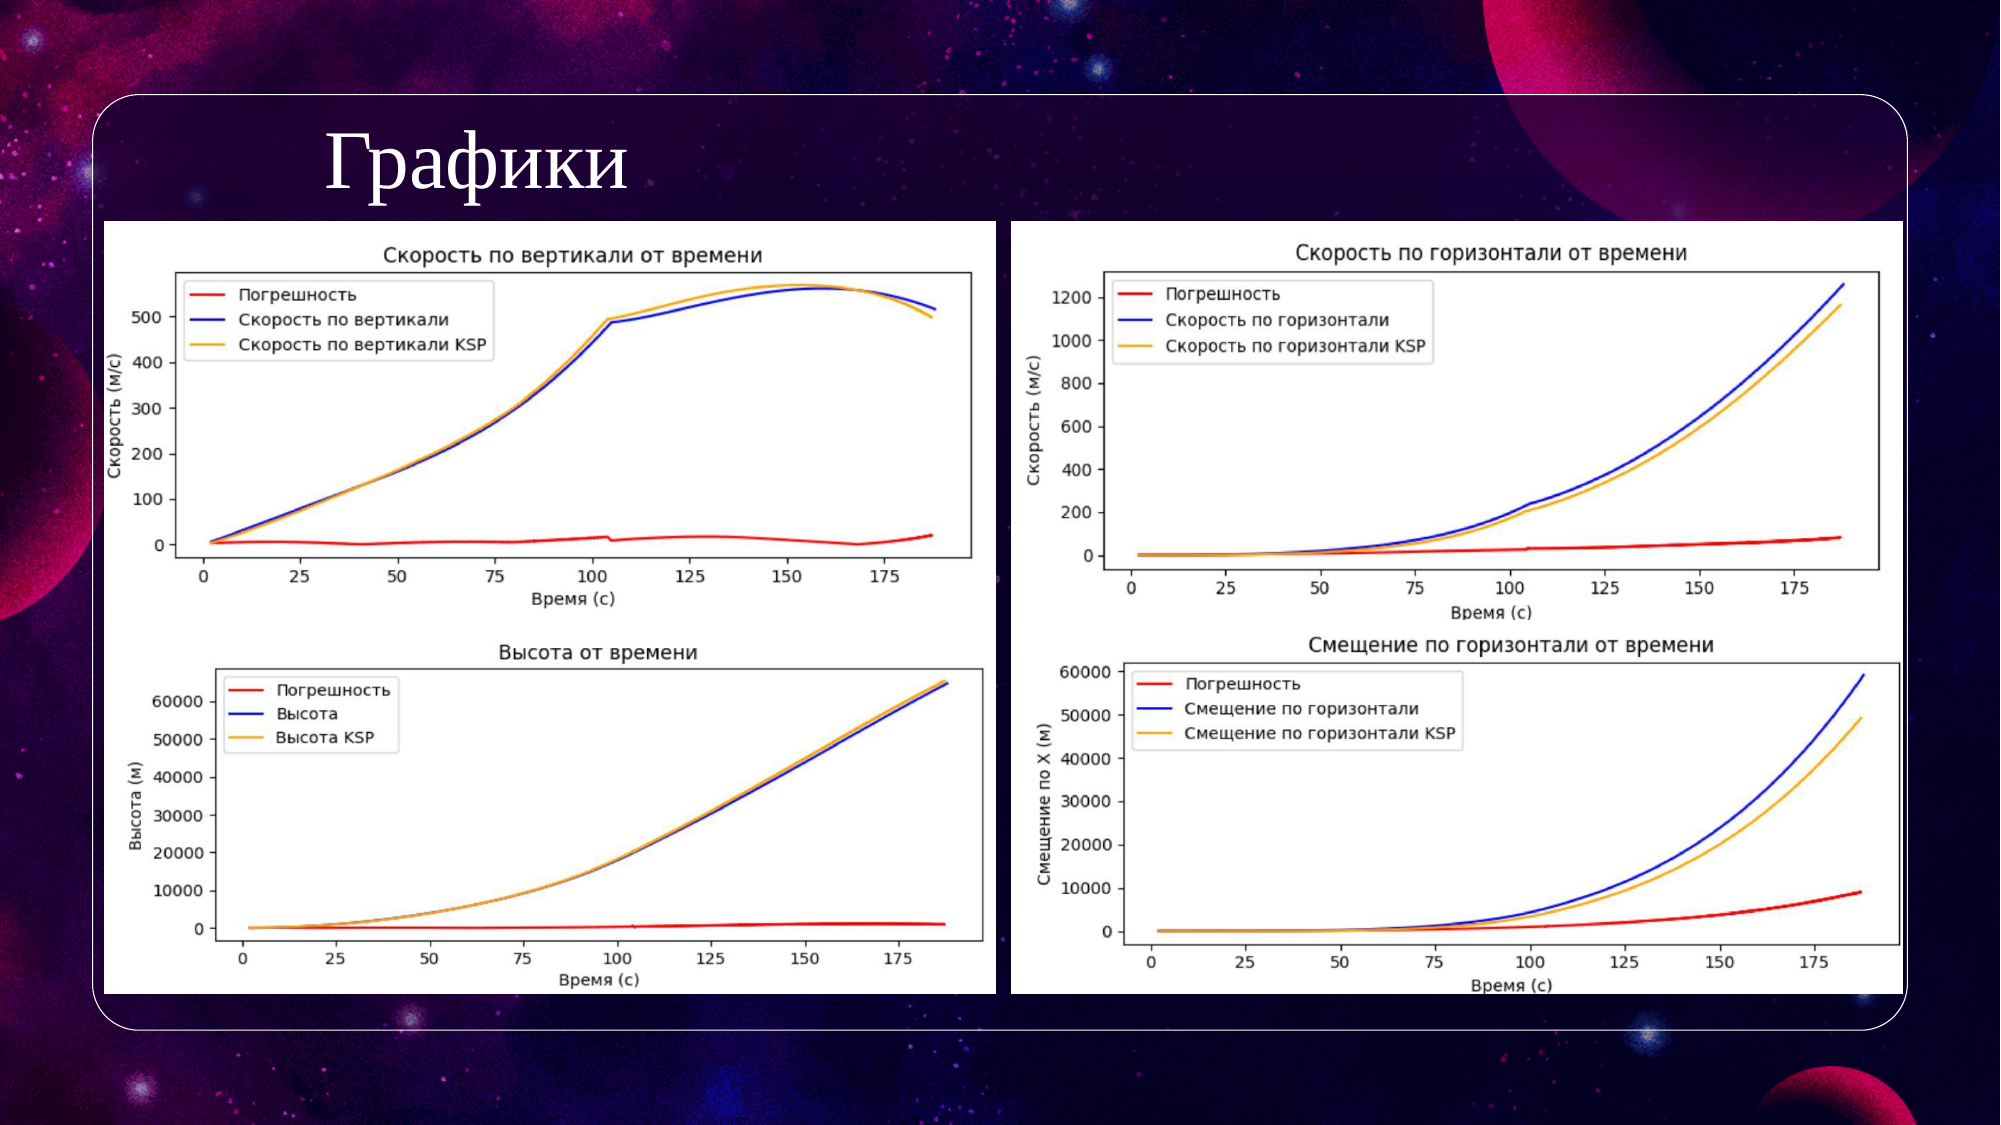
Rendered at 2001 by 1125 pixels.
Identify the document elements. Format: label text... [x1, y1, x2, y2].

picture [0, 0, 2000, 1125]
text_box Графики [104, 97, 849, 213]
